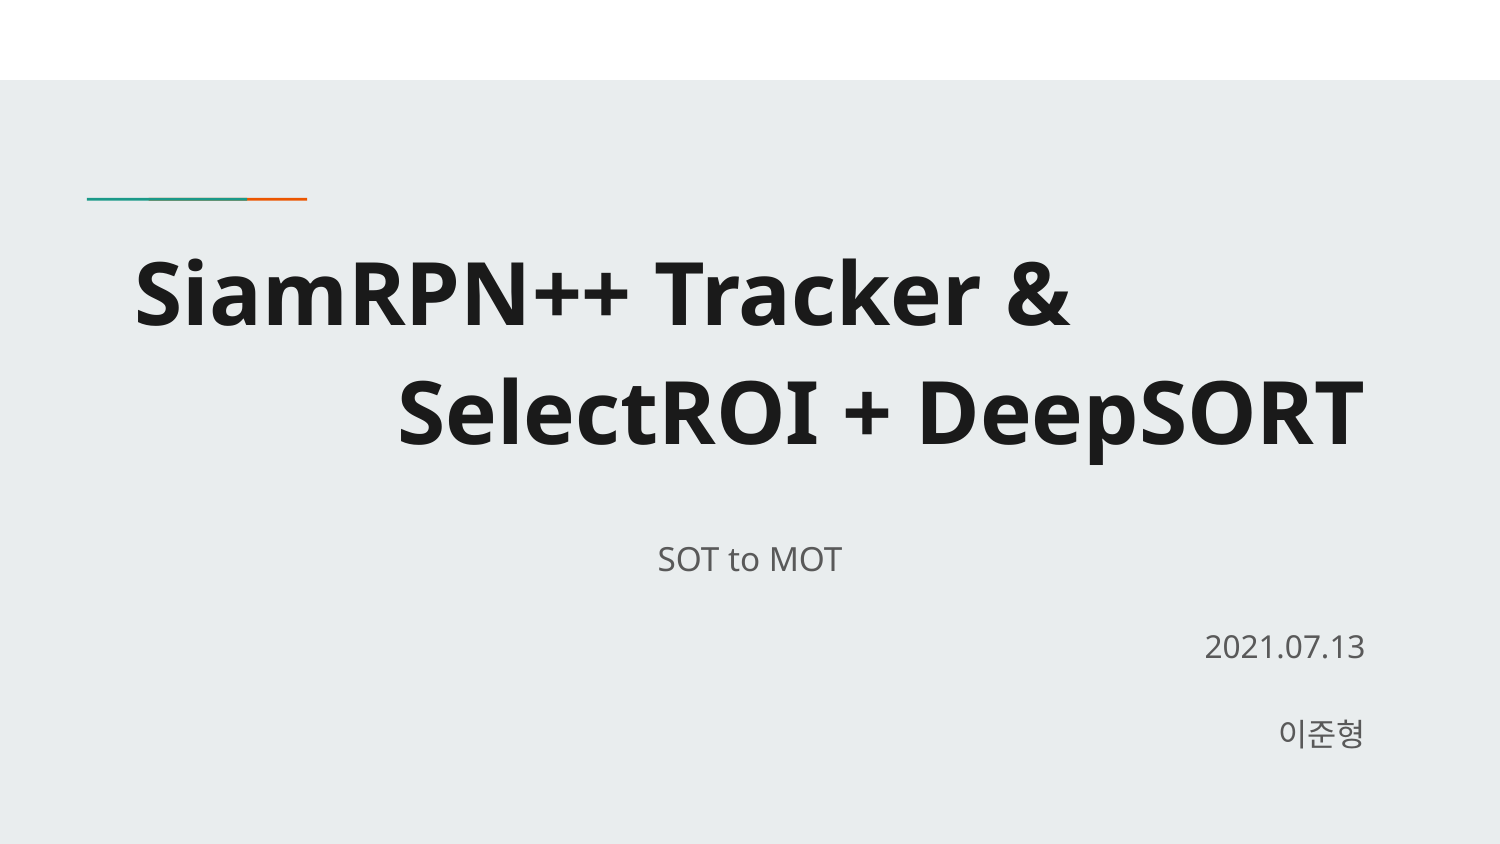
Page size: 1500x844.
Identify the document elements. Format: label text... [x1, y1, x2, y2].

subtitle SOT to MOT [119, 520, 1381, 609]
title SiamRPN++ Tracker & SelectROI + DeepSORT [119, 216, 1381, 490]
subtitle 2021.07.13 이준형 [119, 609, 1381, 772]
